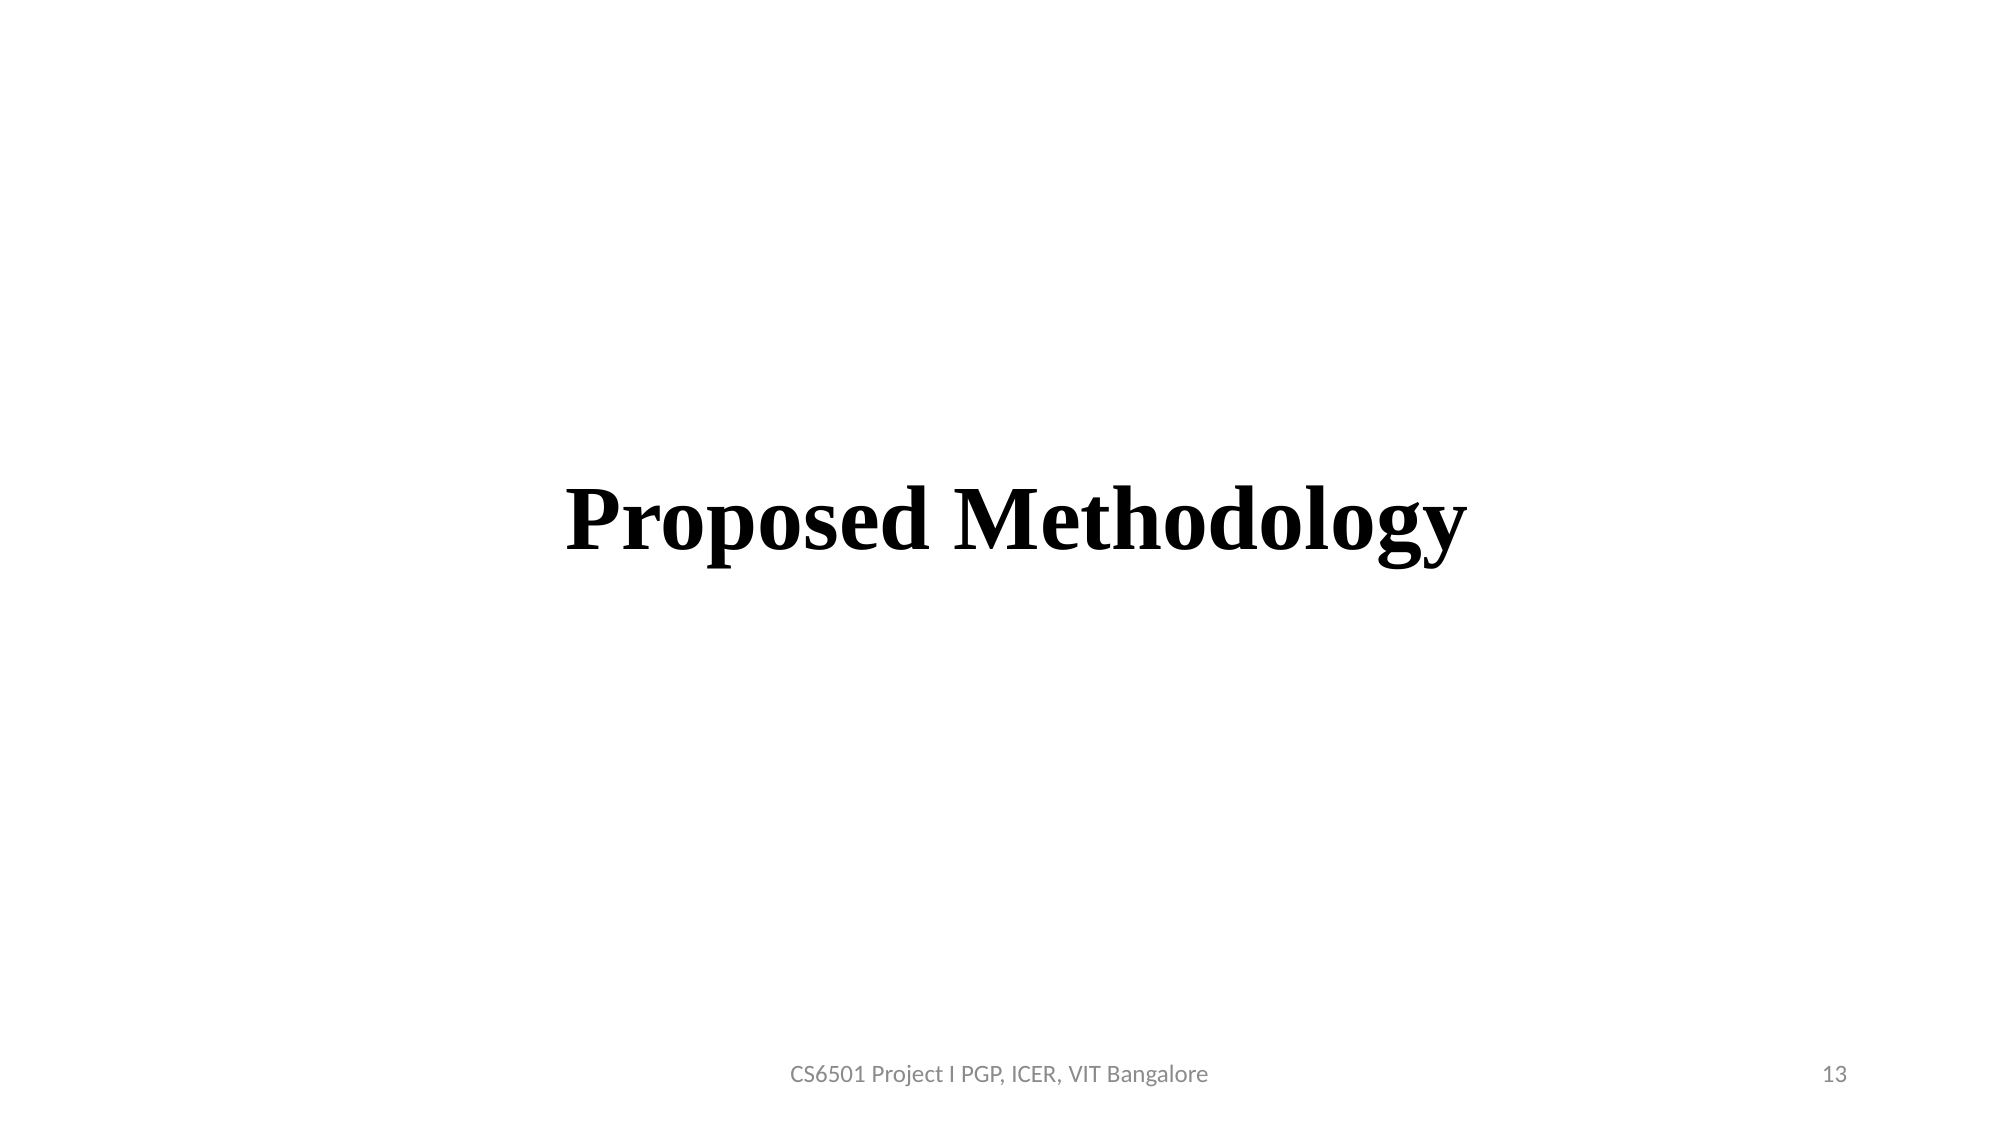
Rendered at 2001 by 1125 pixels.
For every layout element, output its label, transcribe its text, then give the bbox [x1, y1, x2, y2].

slide_number 13 [1412, 1042, 1863, 1103]
title Proposed Methodology [550, 410, 1545, 629]
footer CS6501 Project I PGP, ICER, VIT Bangalore [662, 1042, 1338, 1103]
